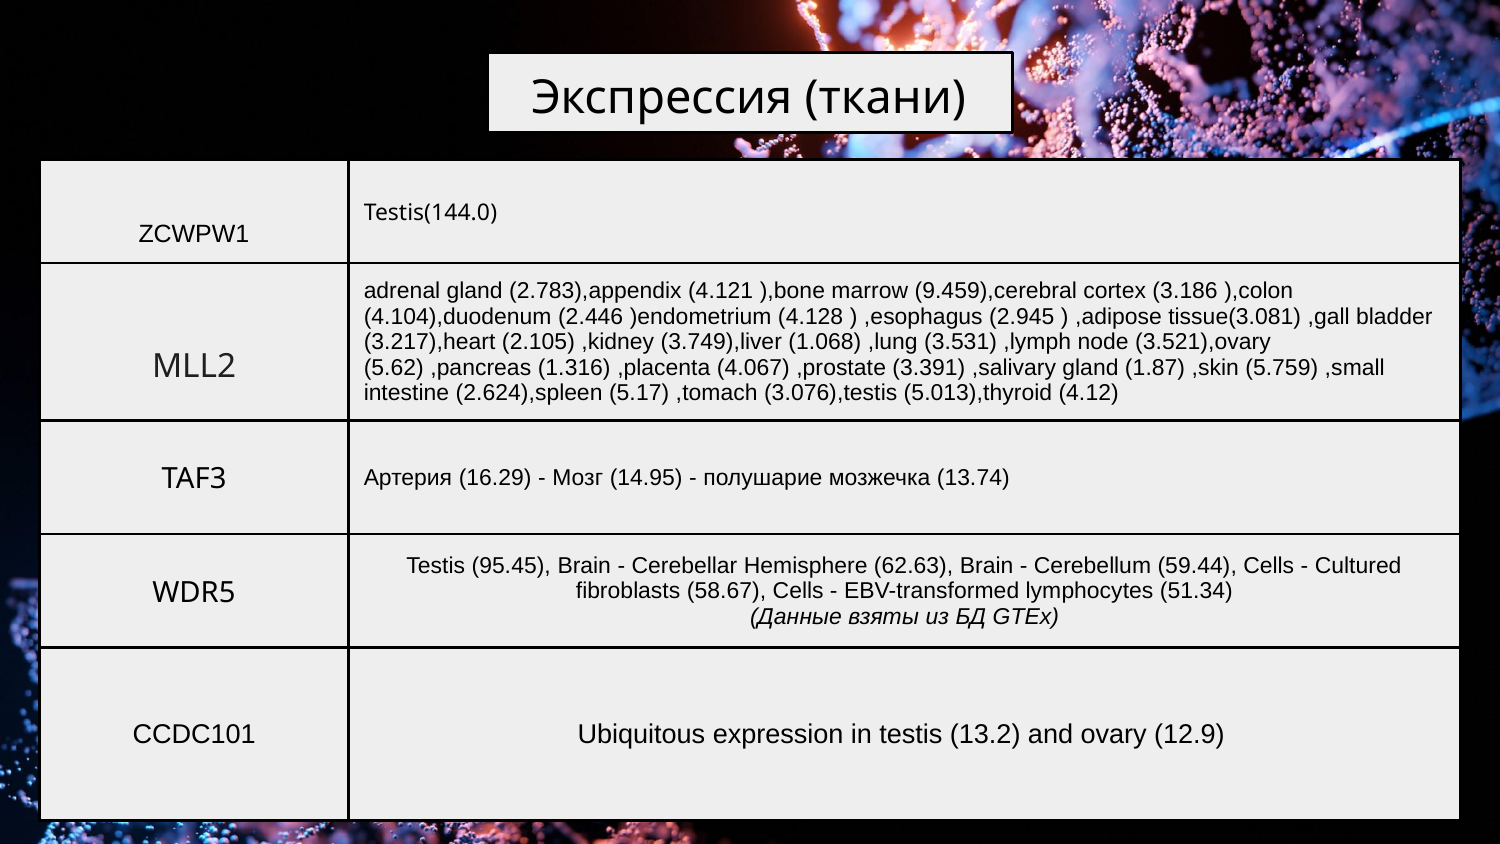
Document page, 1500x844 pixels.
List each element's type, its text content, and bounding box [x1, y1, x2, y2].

table_cell Testis (95.45), Brain - Cerebellar Hemisphere (62.63), Brain - Cerebellum (59.44), Cells - Cultured fibroblasts (58.67), Cells - EBV-transformed lymphocytes (51.34) (Данные взяты из БД GTEx) [350, 535, 1459, 646]
picture [0, 0, 1500, 844]
table_header ZCWPW1 [41, 161, 347, 262]
table_header Testis(144.0) [350, 161, 1459, 262]
table_cell Ubiquitous expression in testis (13.2) and ovary (12.9) [350, 649, 1459, 819]
title Экспрессия (ткани) [516, 49, 1003, 143]
table_cell Артерия (16.29) - Мозг (14.95) - полушарие мозжечка (13.74) [350, 422, 1459, 533]
table_cell CCDC101 [41, 649, 347, 819]
table_cell MLL2 [41, 264, 347, 419]
text_box [487, 52, 516, 133]
text_box [1003, 52, 1013, 133]
table_cell adrenal gland (2.783),appendix (4.121 ),bone marrow (9.459),cerebral cortex (3.186 ),colon (4.104),duodenum (2.446 )endometrium (4.128 ) ,esophagus (2.945 ) ,adipose tissue(3.081) ,gall bladder (3.217),heart (2.105) ,kidney (3.749),liver (1.068) ,lung (3.531) ,lymph node (3.521),ovary (5.62) ,pancreas (1.316) ,placenta (4.067) ,prostate (3.391) ,salivary gland (1.87) ,skin (5.759) ,small intestine (2.624),spleen (5.17) ,tomach (3.076),testis (5.013),thyroid (4.12) [350, 264, 1459, 419]
table_cell TAF3 [41, 422, 347, 533]
table_cell WDR5 [41, 535, 347, 646]
